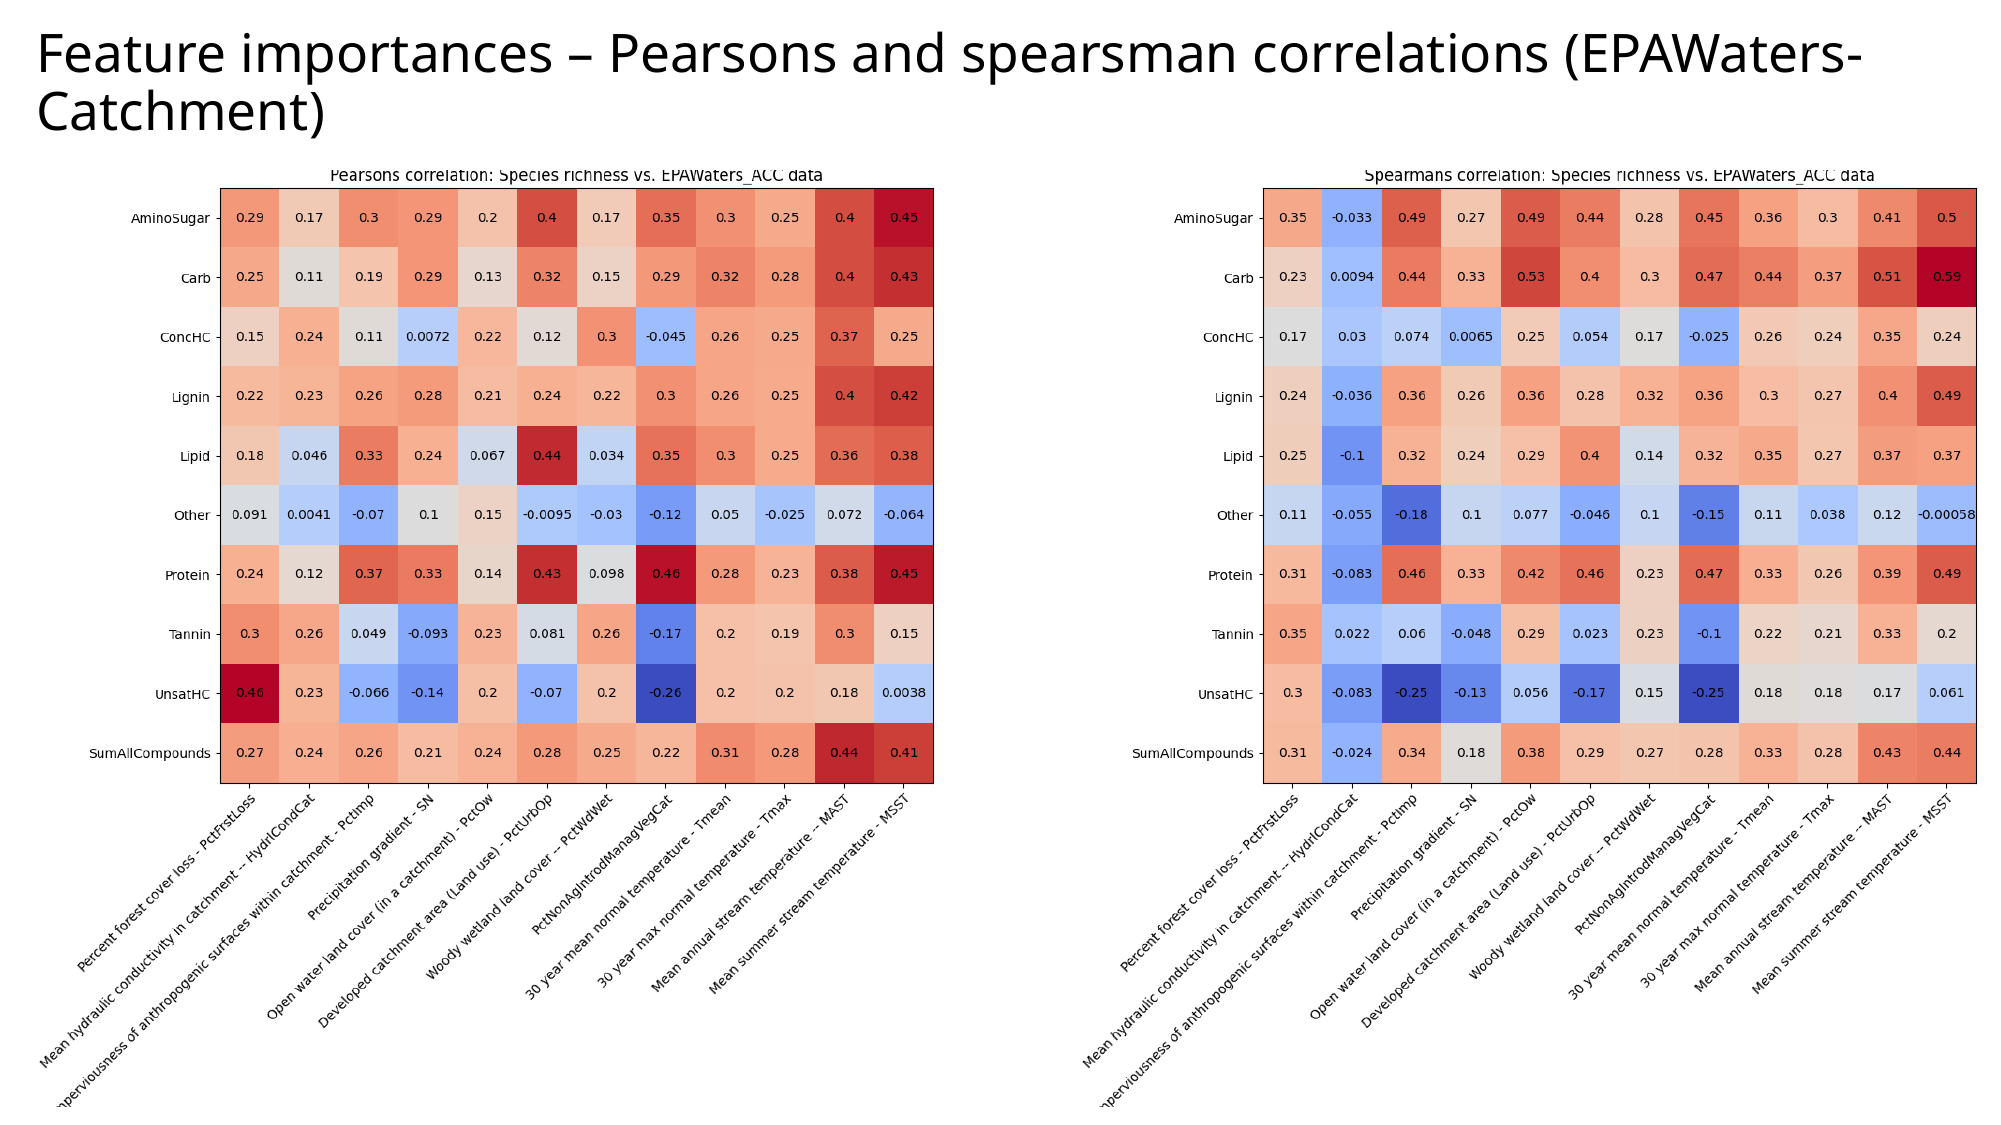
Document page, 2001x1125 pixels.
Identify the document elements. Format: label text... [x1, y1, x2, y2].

title Feature importances – Pearsons and spearsman correlations (EPAWaters-Catchment) [21, 18, 1993, 150]
picture [10, 170, 947, 1107]
picture [1053, 170, 1990, 1107]
